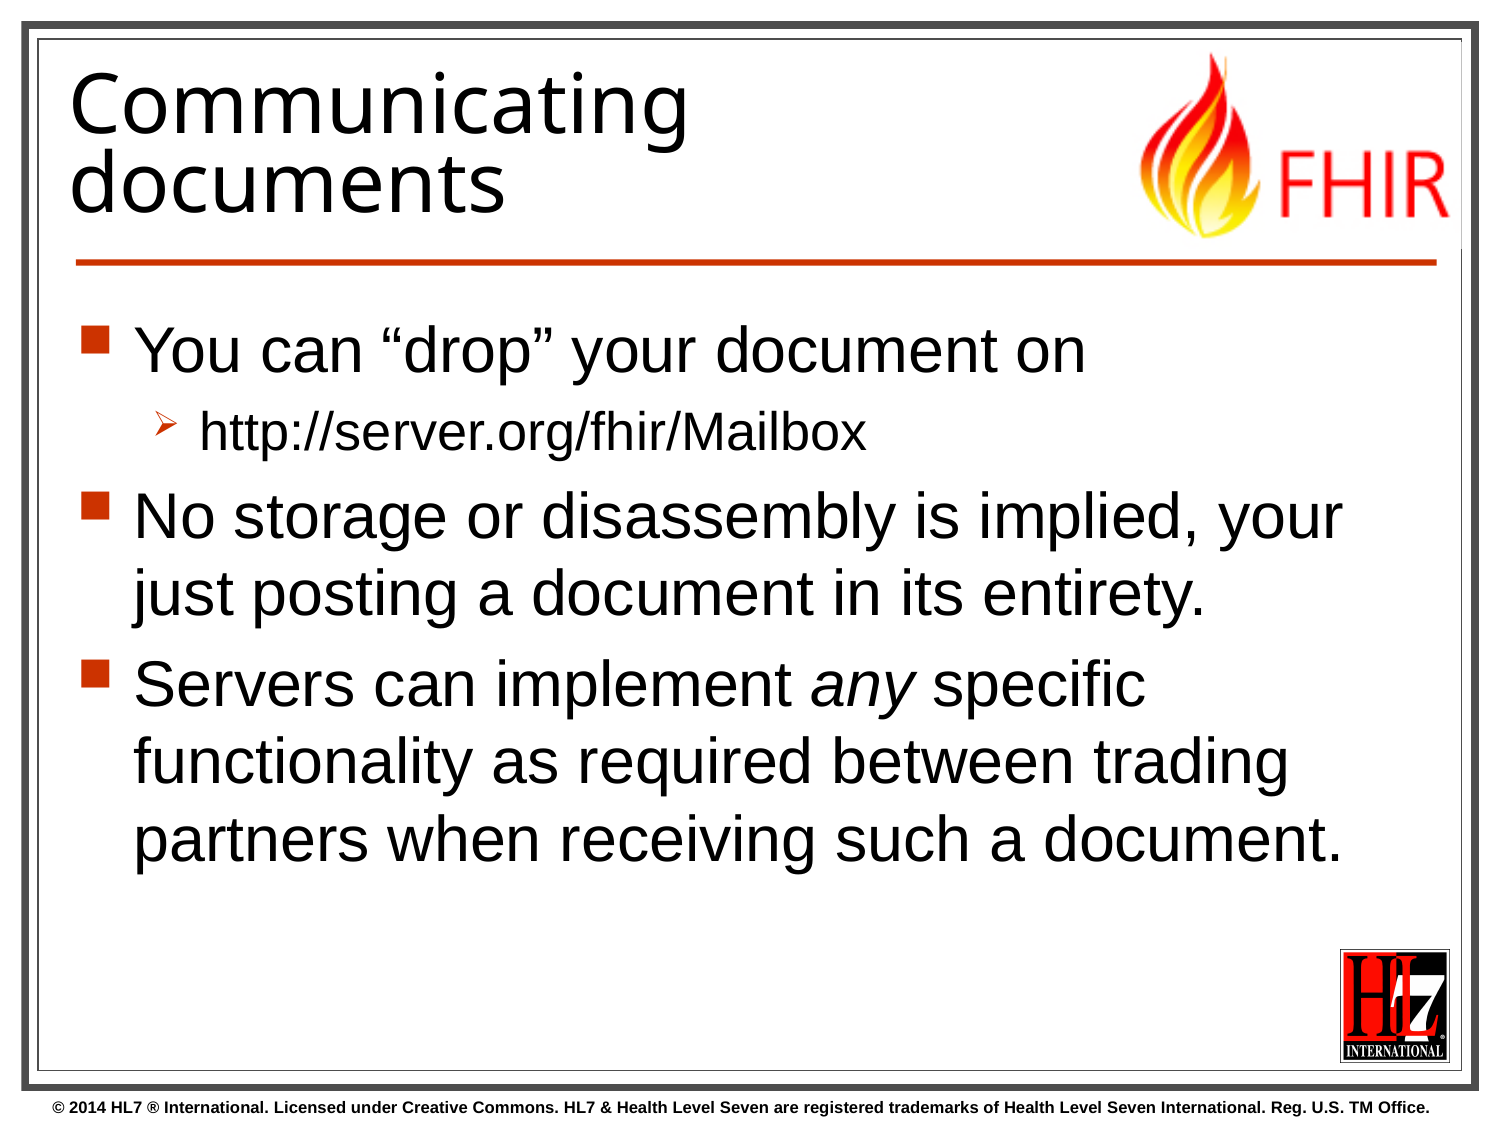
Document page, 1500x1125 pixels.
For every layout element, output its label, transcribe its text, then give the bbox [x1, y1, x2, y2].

picture [1128, 42, 1462, 249]
list You can “drop” your document on http://server.org/fhir/Mailbox No storage or disassembly is implied, your just posting a document in its entirety. Servers can implement any specific functionality as required between trading partners when receiving such a document. [62, 299, 1438, 1035]
picture [1340, 949, 1450, 1063]
title Communicating documents [53, 54, 1128, 244]
